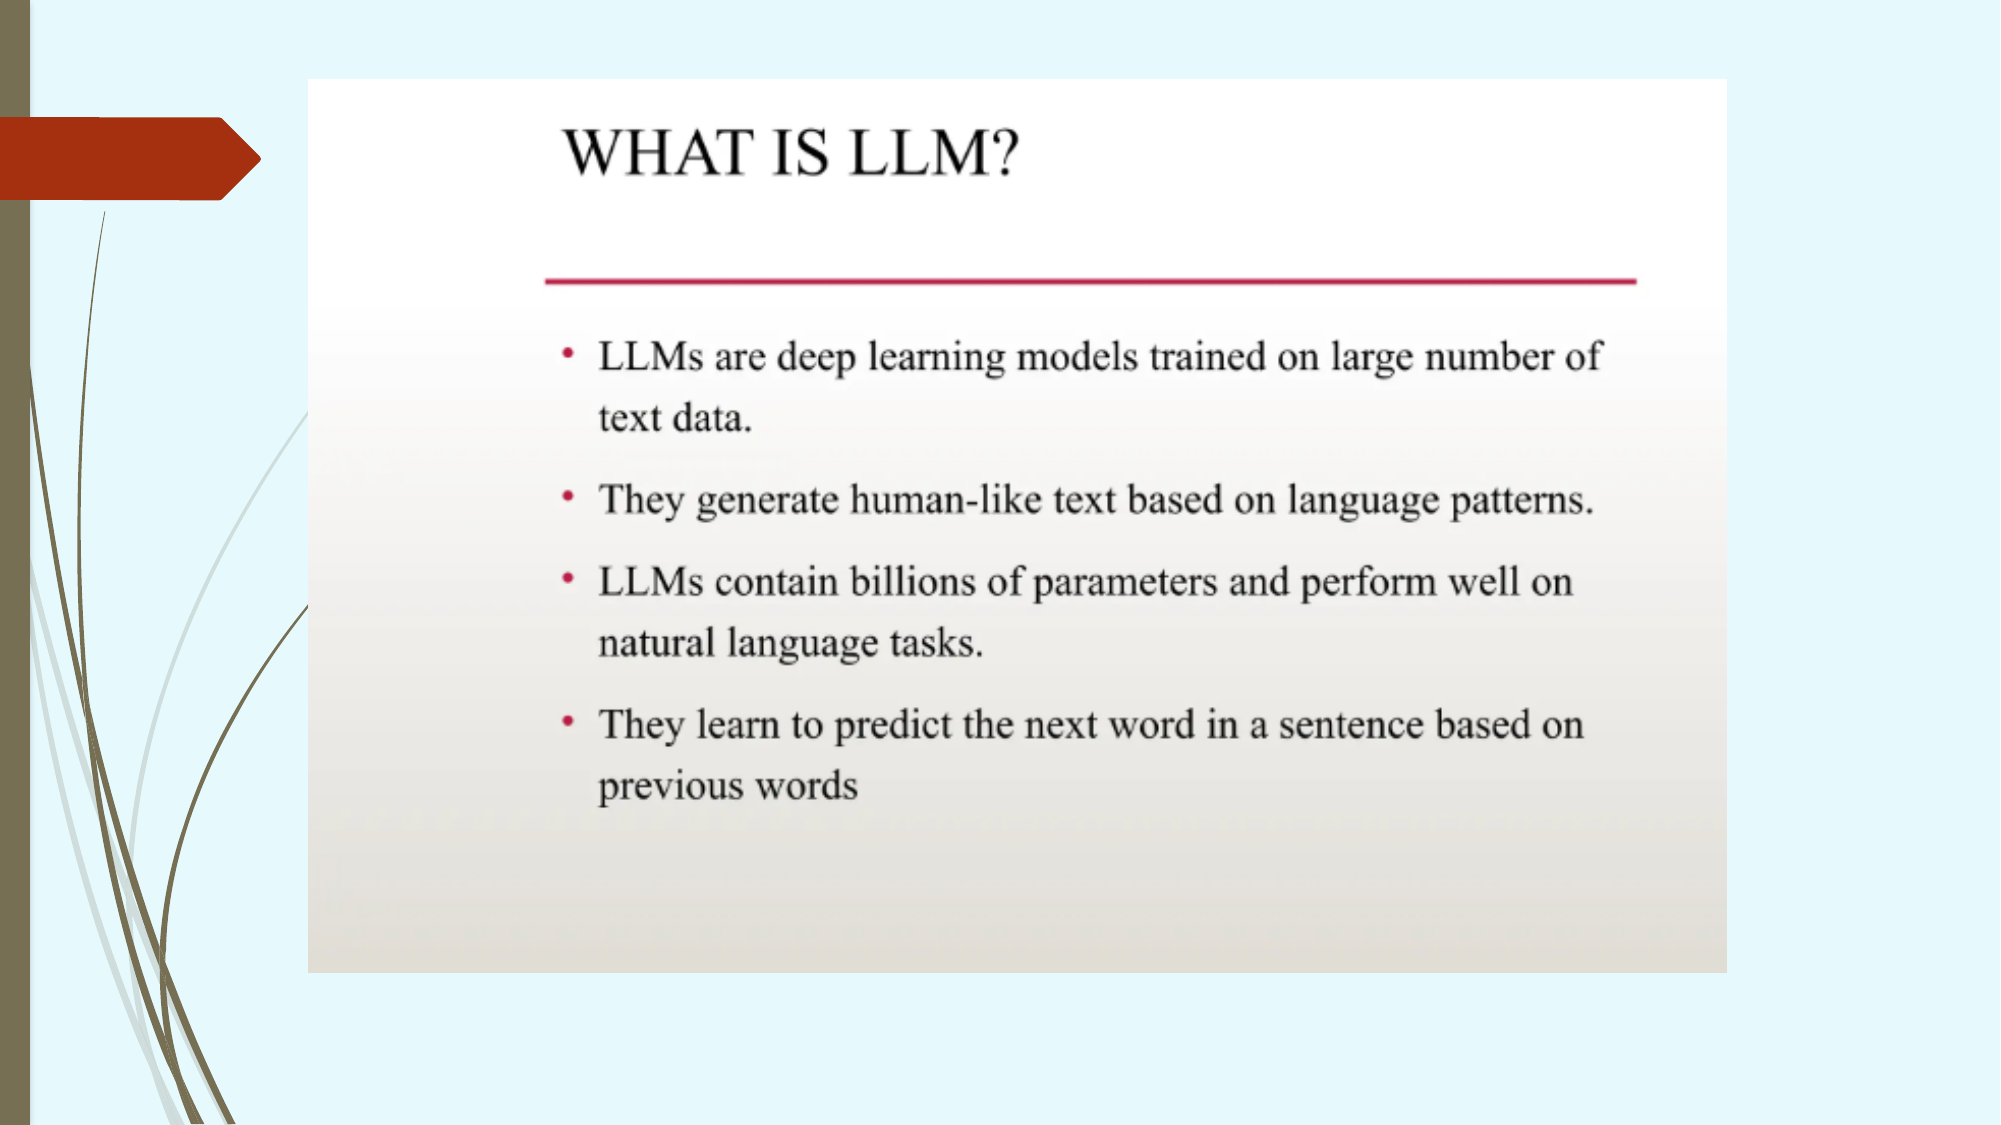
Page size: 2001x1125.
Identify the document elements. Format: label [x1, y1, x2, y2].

picture [308, 78, 1727, 973]
